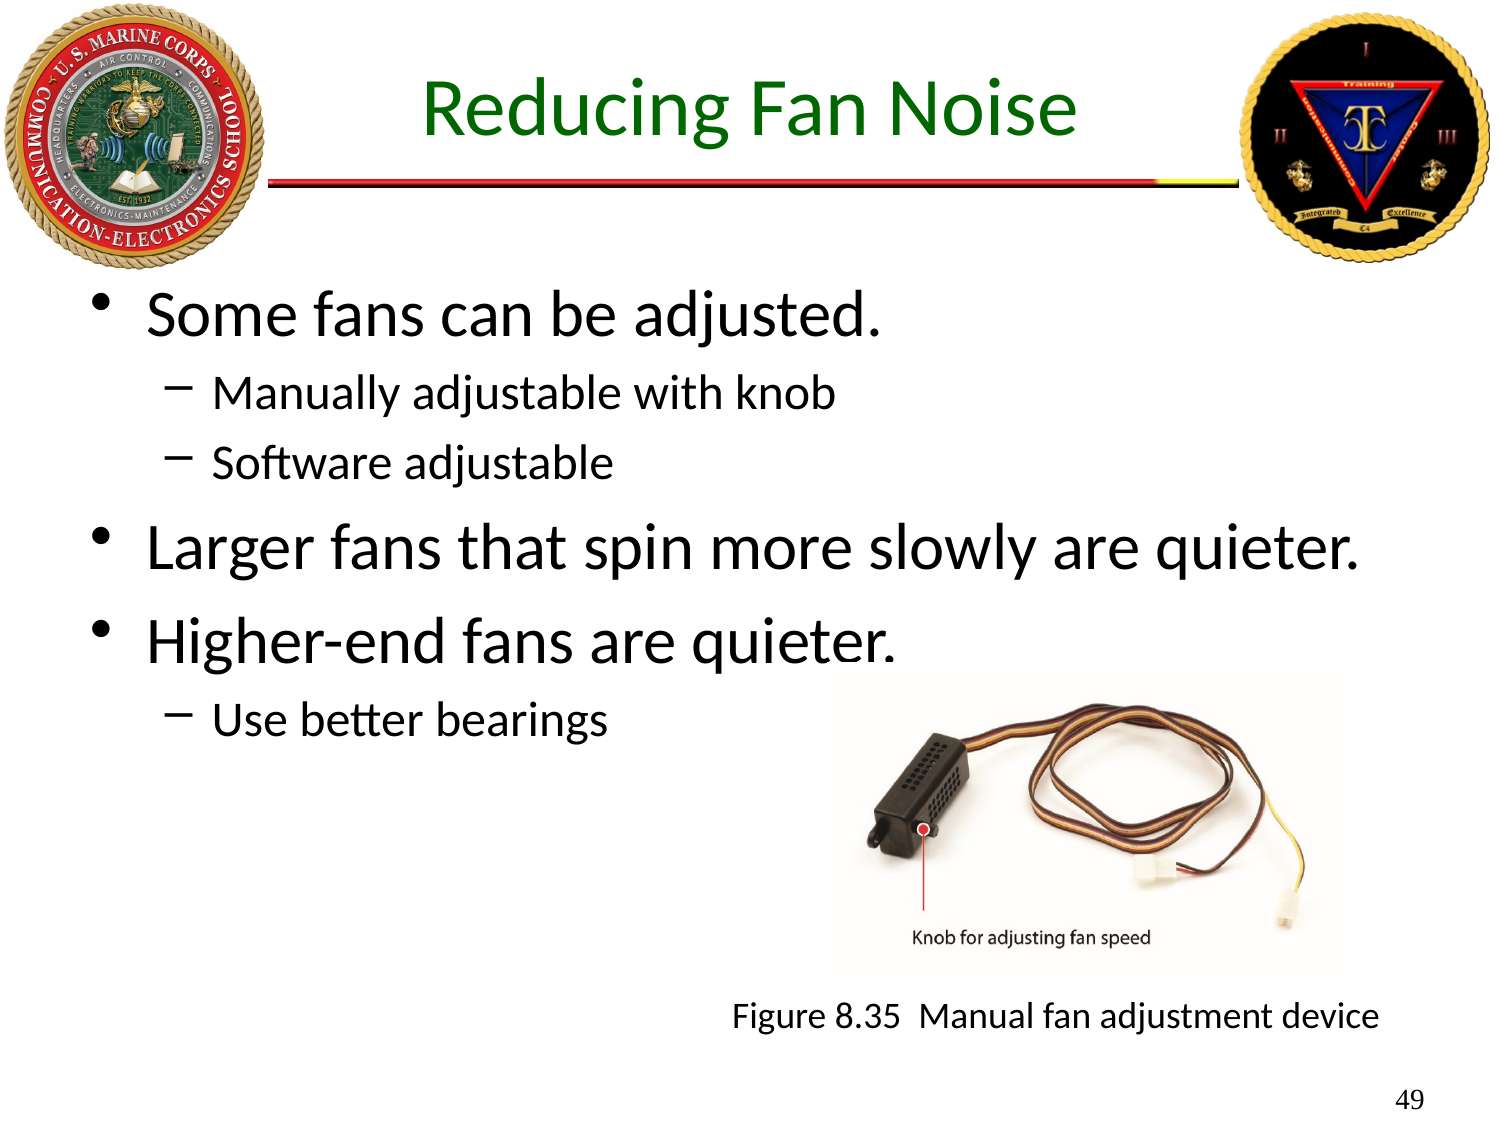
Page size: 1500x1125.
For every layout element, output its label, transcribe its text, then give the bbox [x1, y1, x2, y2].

text_box Figure 8.35 Manual fan adjustment device [674, 987, 1438, 1044]
title Reducing Fan Noise [75, 45, 1425, 233]
picture [0, 0, 268, 274]
list Some fans can be adjusted. Manually adjustable with knob Software adjustable Larger fans that spin more slowly are quieter. Higher-end fans are quieter. Use better bearings [75, 262, 1425, 1005]
picture [1239, 12, 1490, 263]
picture [827, 662, 1345, 976]
